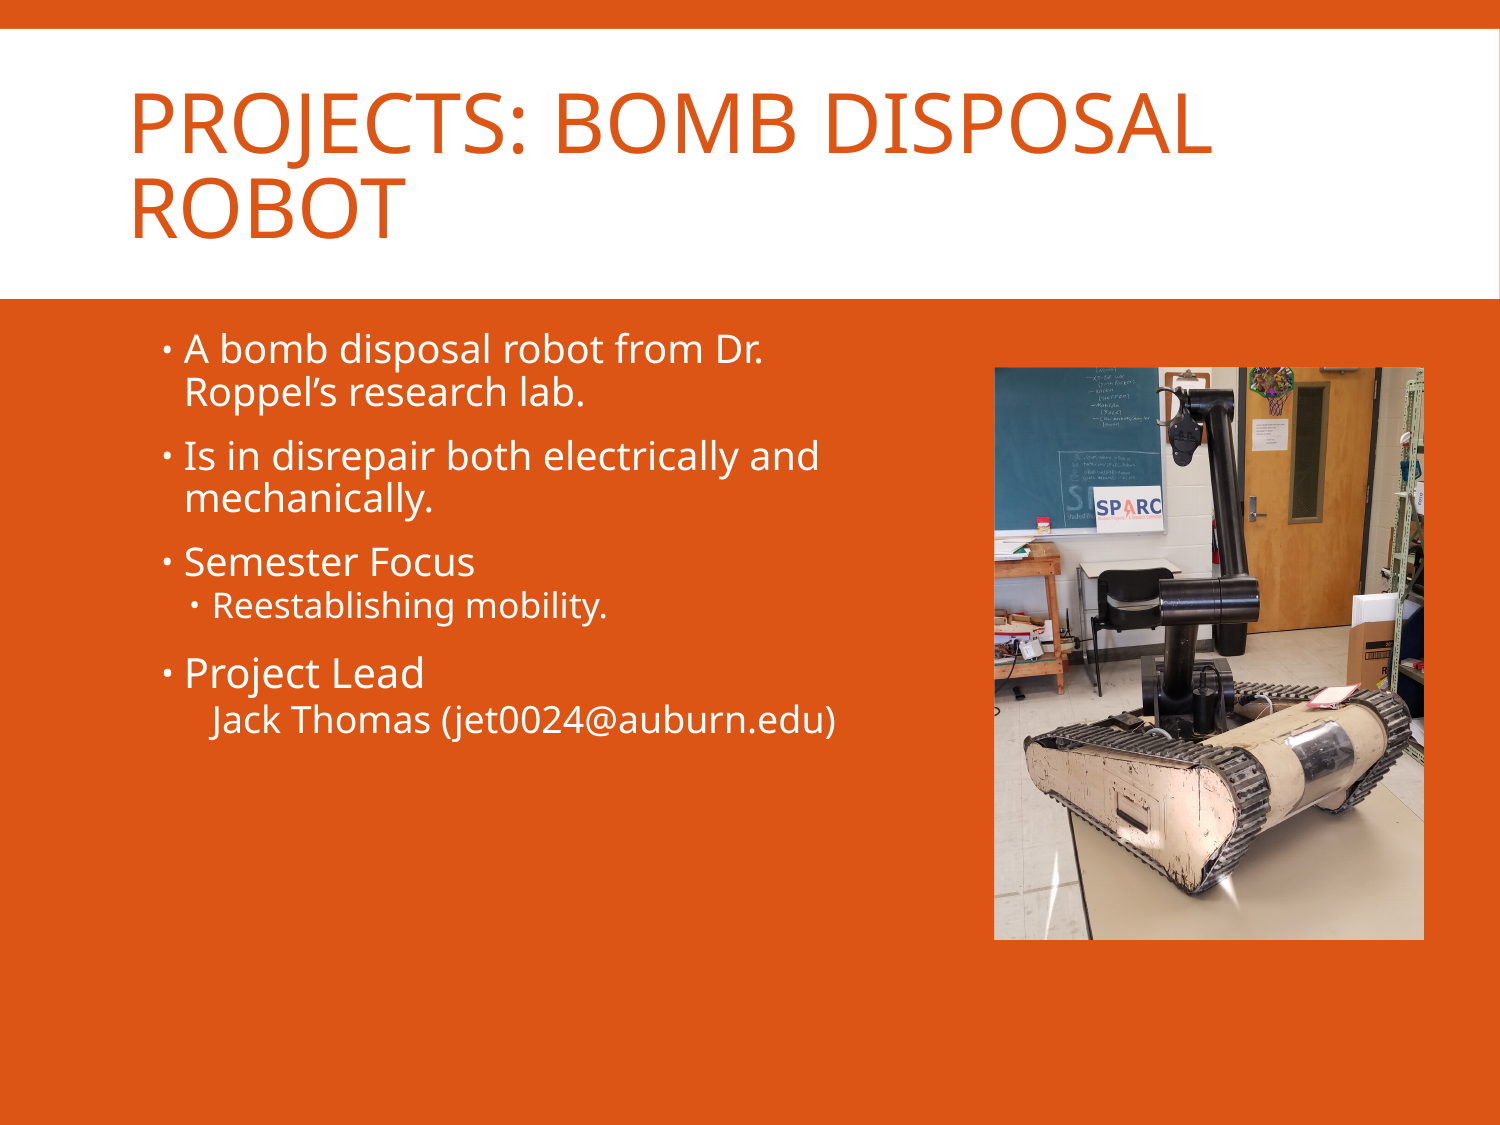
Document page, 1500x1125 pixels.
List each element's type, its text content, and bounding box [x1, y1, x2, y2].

picture [995, 869, 1424, 939]
picture [995, 368, 1424, 438]
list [922, 438, 1496, 869]
title Projects: Bomb Disposal Robot [112, 46, 1388, 295]
text_box A bomb disposal robot from Dr. Roppel’s research lab. Is in disrepair both electrically and mechanically. Semester Focus Reestablishing mobility. Project Lead Jack Thomas (jet0024@auburn.edu) [140, 322, 905, 985]
